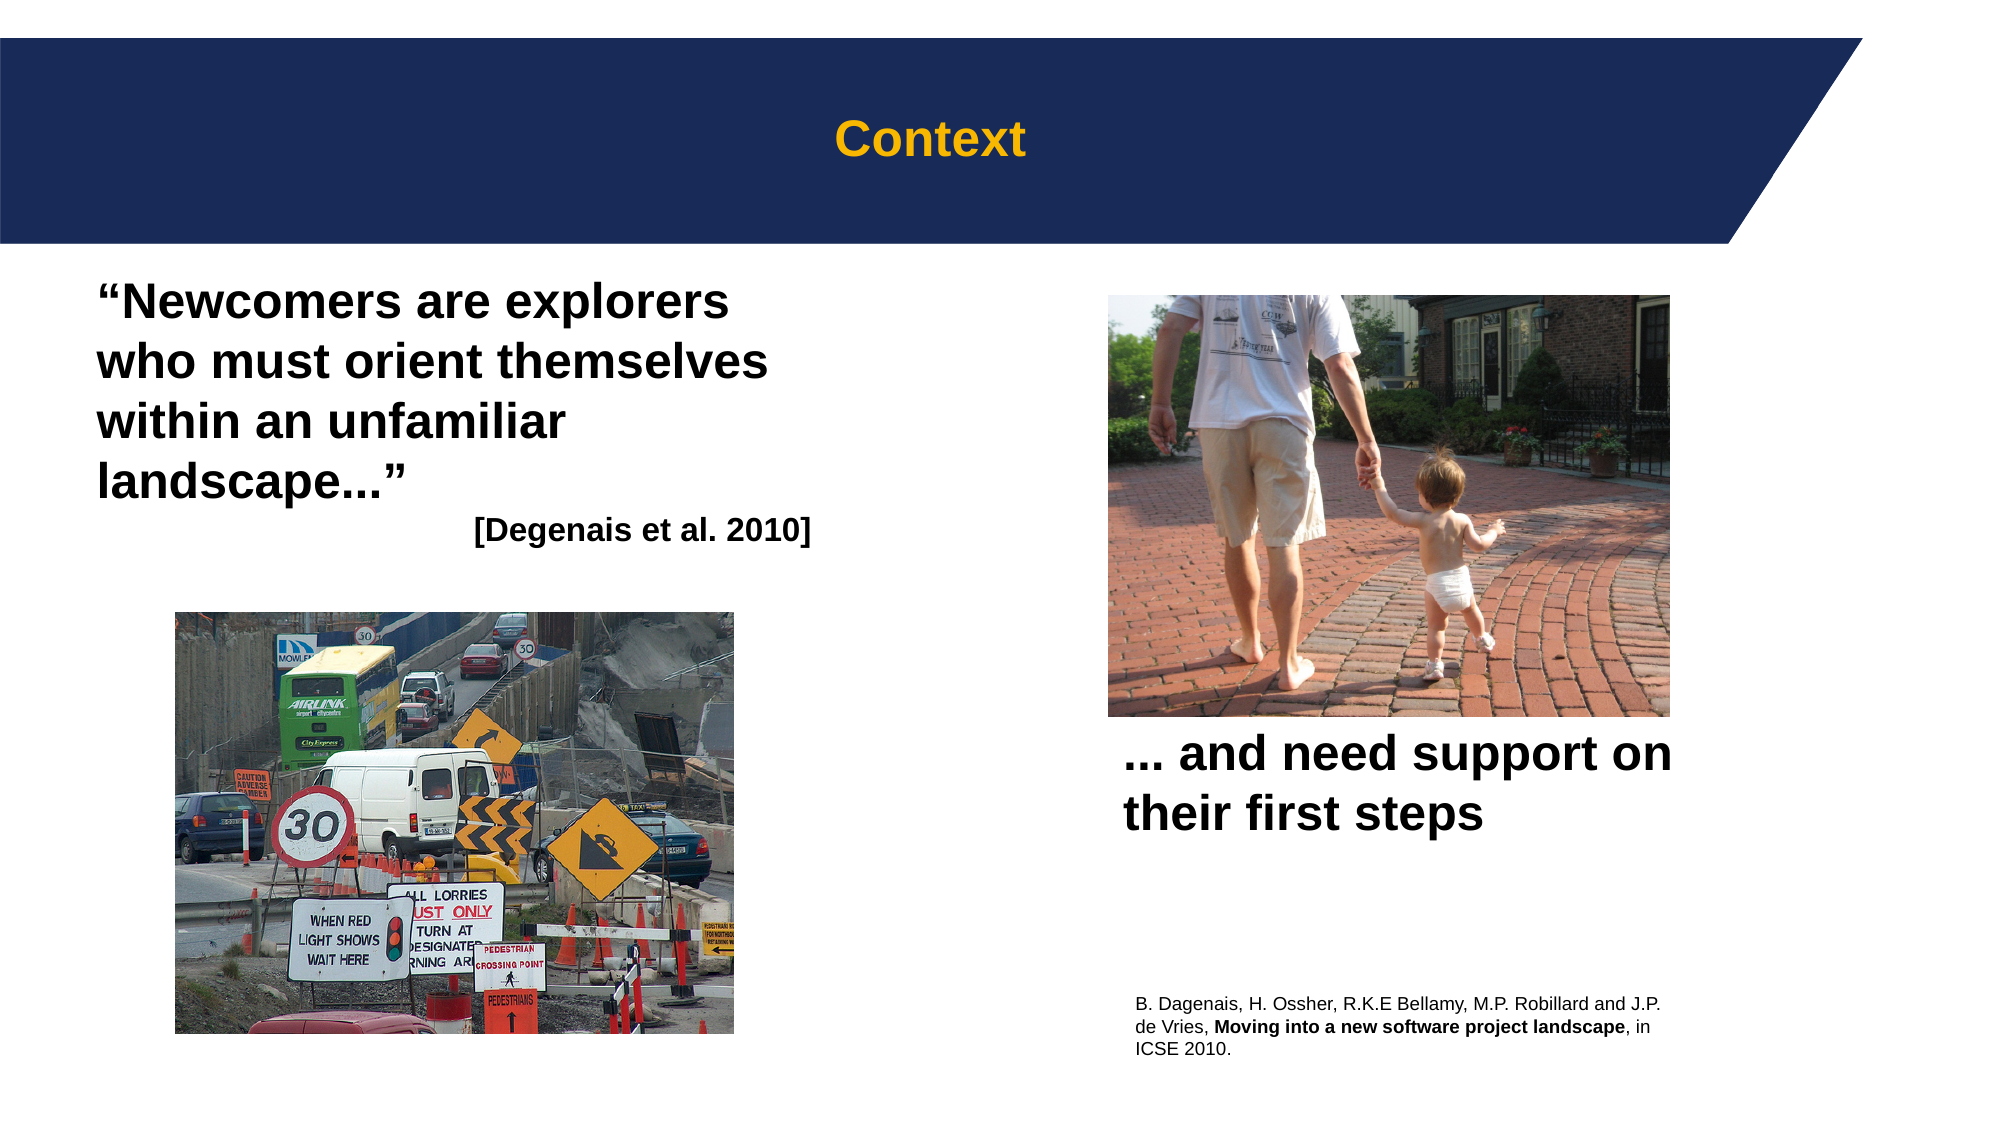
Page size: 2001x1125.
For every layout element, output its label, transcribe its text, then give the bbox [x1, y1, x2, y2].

text_box B. Dagenais, H. Ossher, R.K.E Bellamy, M.P. Robillard and J.P. de Vries, Moving into a new software project landscape, in ICSE 2010. [1124, 986, 1687, 1066]
title Context [137, 59, 1724, 221]
picture [1108, 295, 1670, 717]
picture [0, 38, 1863, 244]
text_box “Newcomers are explorers who must orient themselves within an unfamiliar landscape...” [Degenais et al. 2010] [81, 261, 827, 683]
text_box ... and need support on their first steps [1108, 713, 1703, 892]
picture [175, 612, 734, 1034]
